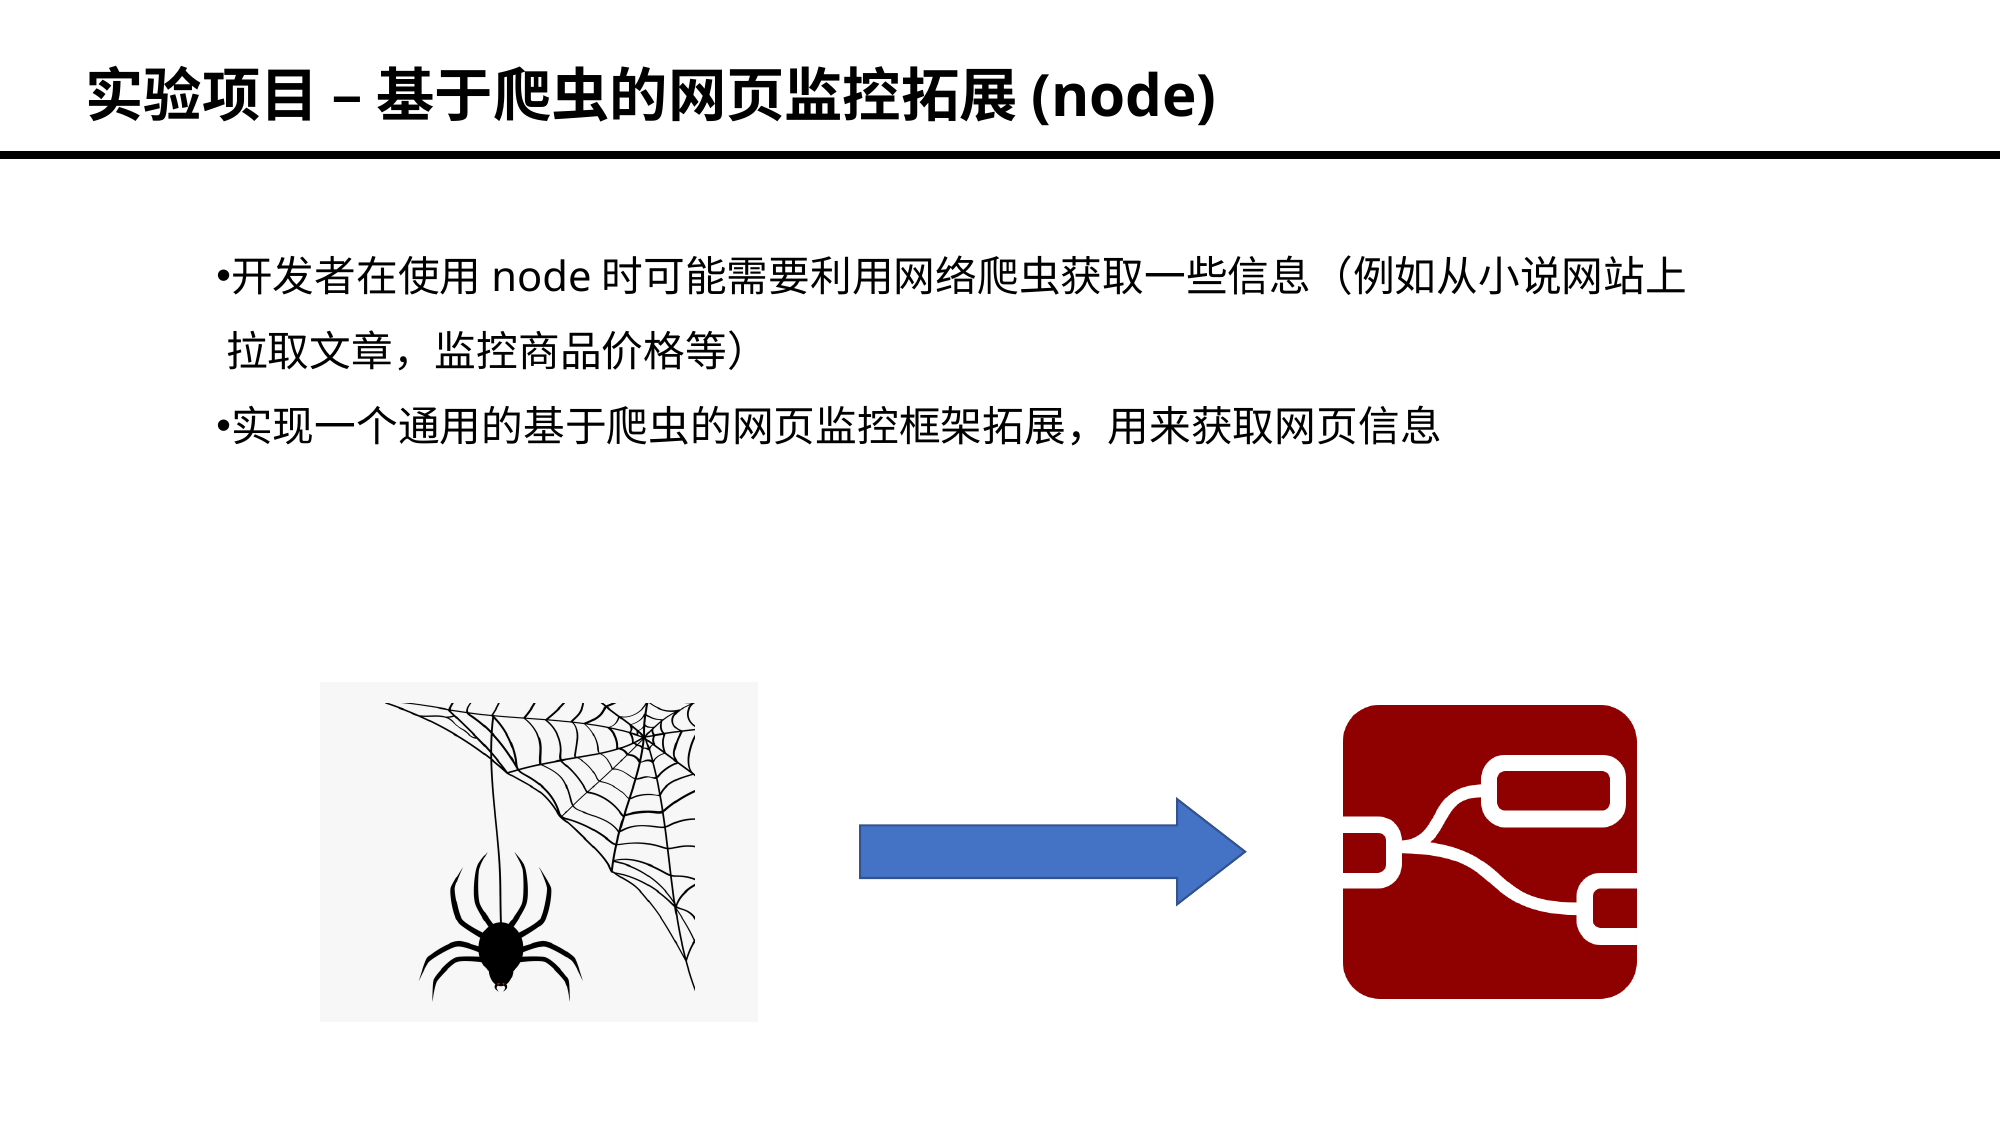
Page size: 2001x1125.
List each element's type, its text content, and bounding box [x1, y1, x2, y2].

text_box 开发者在使用node时可能需要利用网络爬虫获取一些信息（例如从小说网站上拉取文章，监控商品价格等） 实现一个通用的基于爬虫的网页监控框架拓展，用来获取网页信息 [201, 217, 1733, 458]
text_box [860, 799, 1246, 905]
picture [1332, 694, 1647, 1009]
text_box 实验项目 – 基于爬虫的网页监控拓展(node) [70, 51, 1232, 136]
picture [320, 682, 758, 1022]
